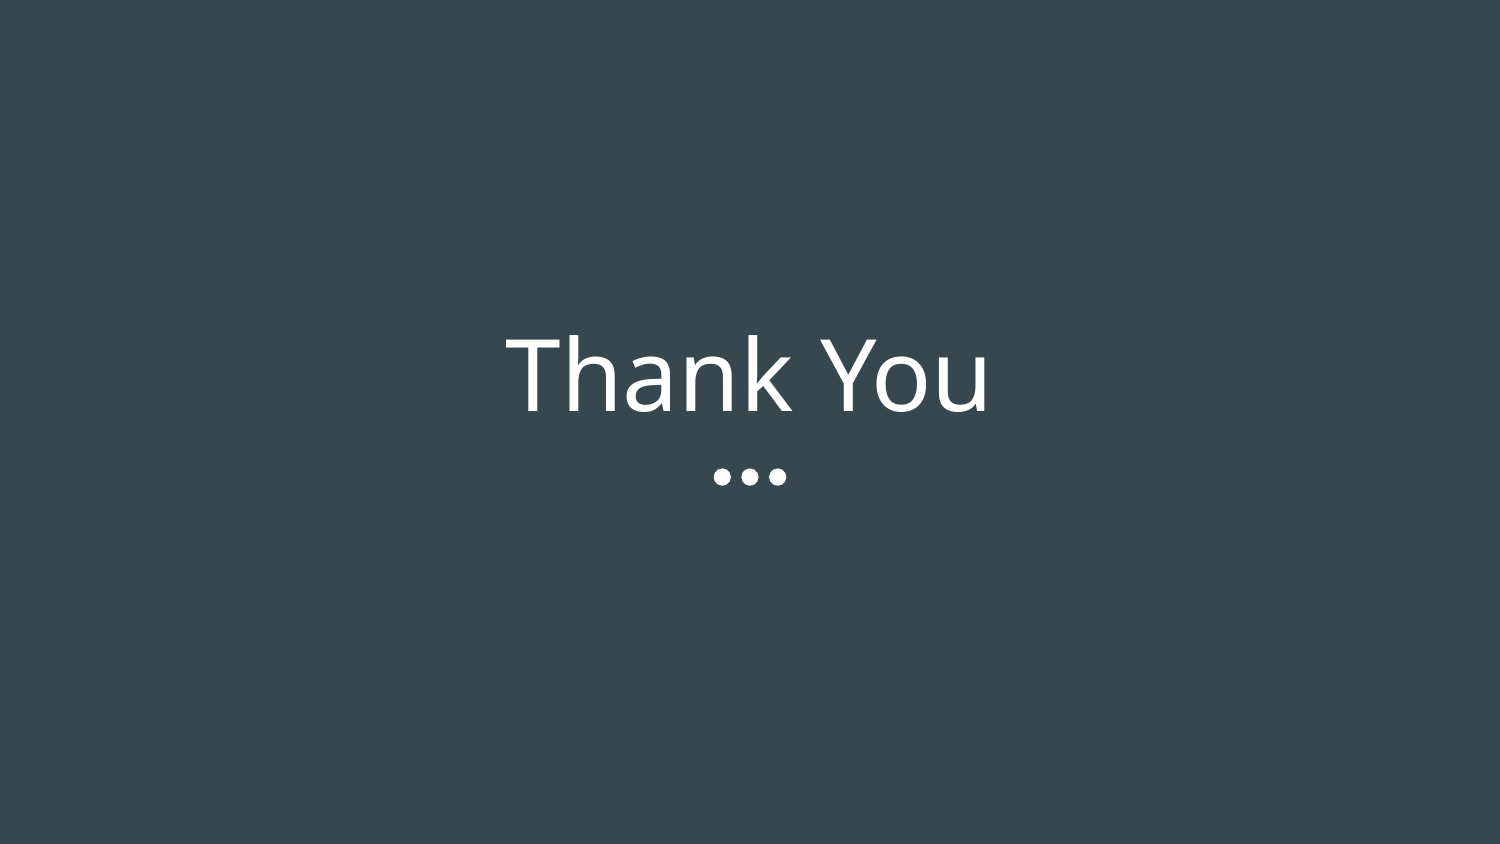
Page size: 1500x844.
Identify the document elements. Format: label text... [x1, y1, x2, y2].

title Thank You [110, 162, 1390, 447]
